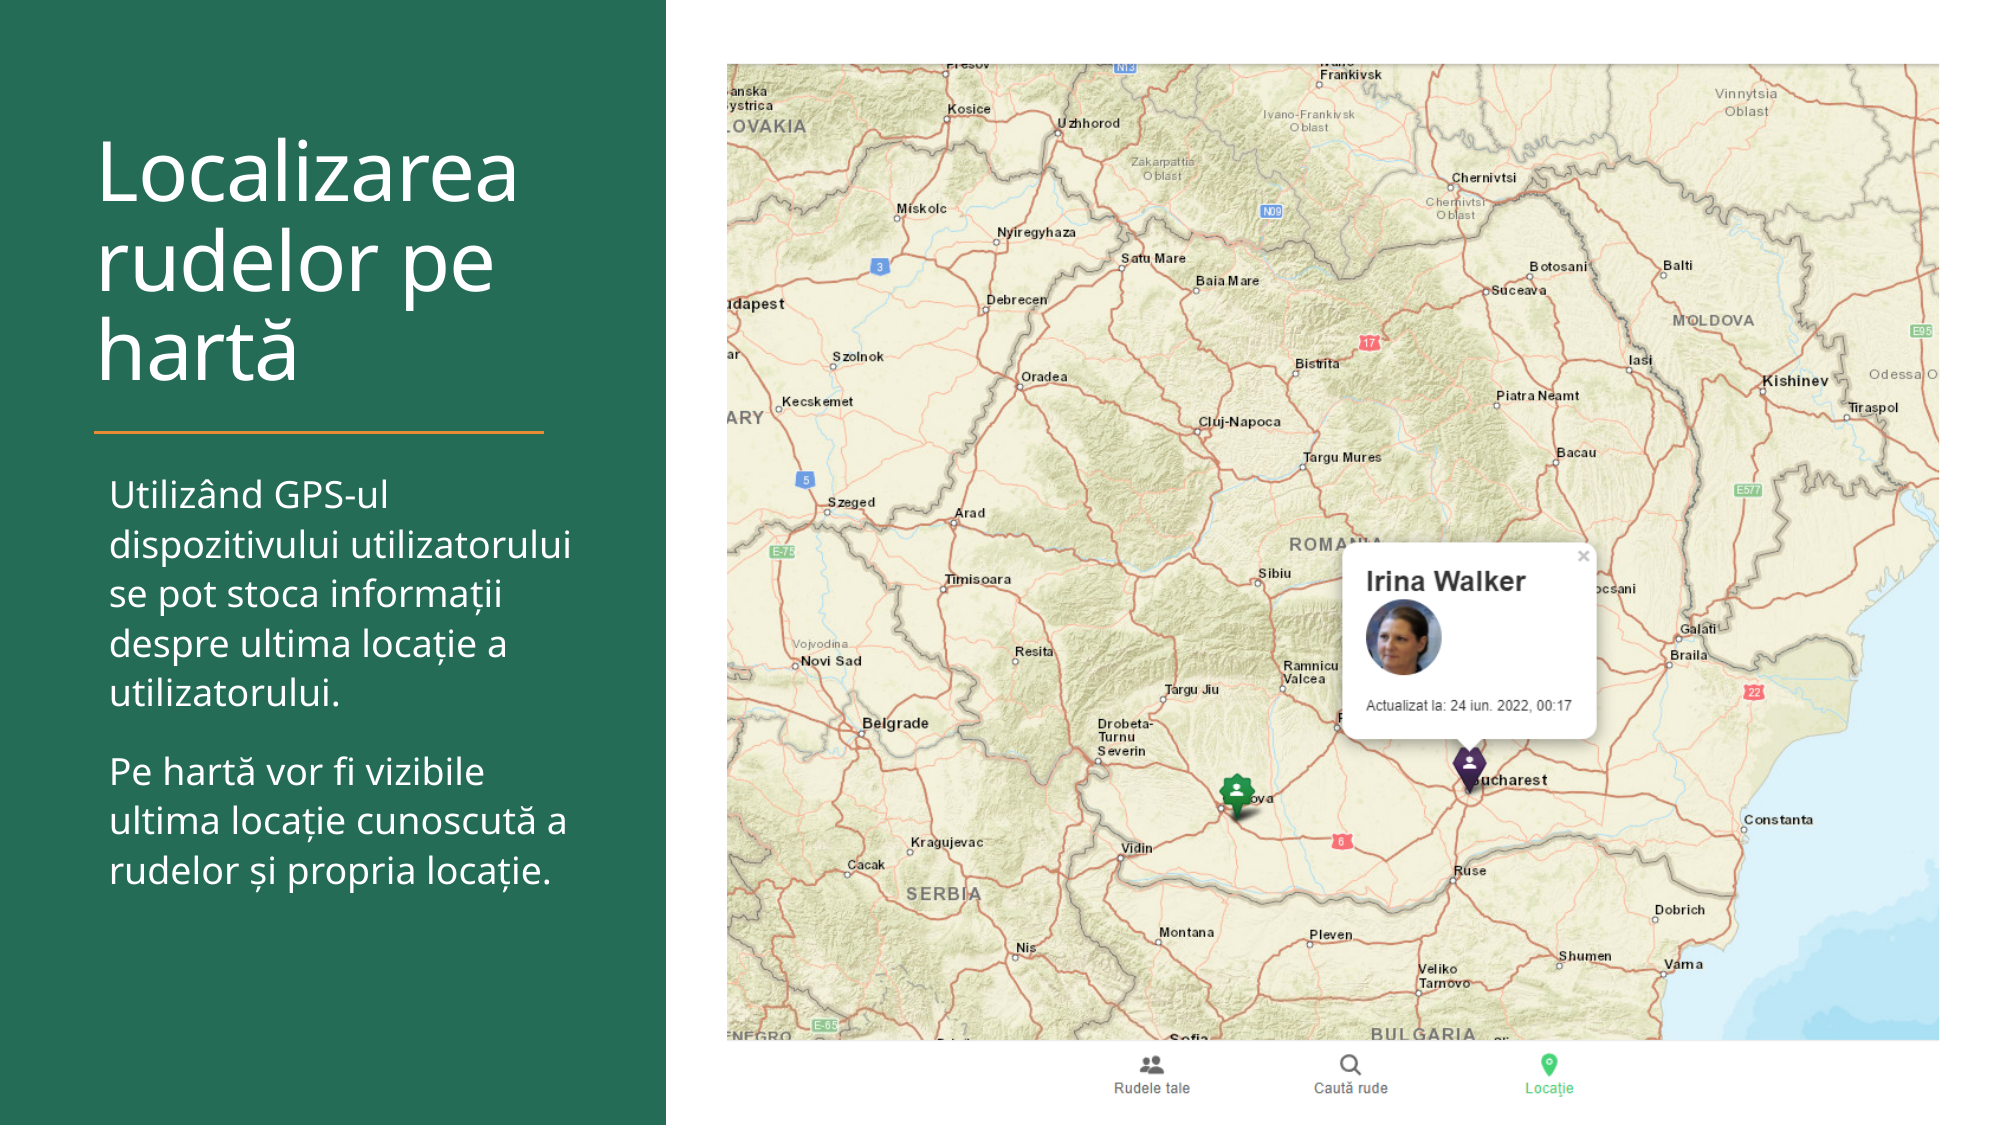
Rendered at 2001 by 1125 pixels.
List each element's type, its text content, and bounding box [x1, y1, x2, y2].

title Localizarea rudelor pe hartă [80, 84, 587, 407]
picture [726, 0, 1940, 1105]
text_box [667, 0, 2000, 1125]
text_box [0, 0, 667, 1125]
list Utilizând GPS-ul dispozitivului utilizatorului se pot stoca informaţii despre ultima locaţie a utilizatorului. Pe hartă vor fi vizibile ultima locaţie cunoscută a rudelor şi propria locaţie. [93, 459, 587, 983]
